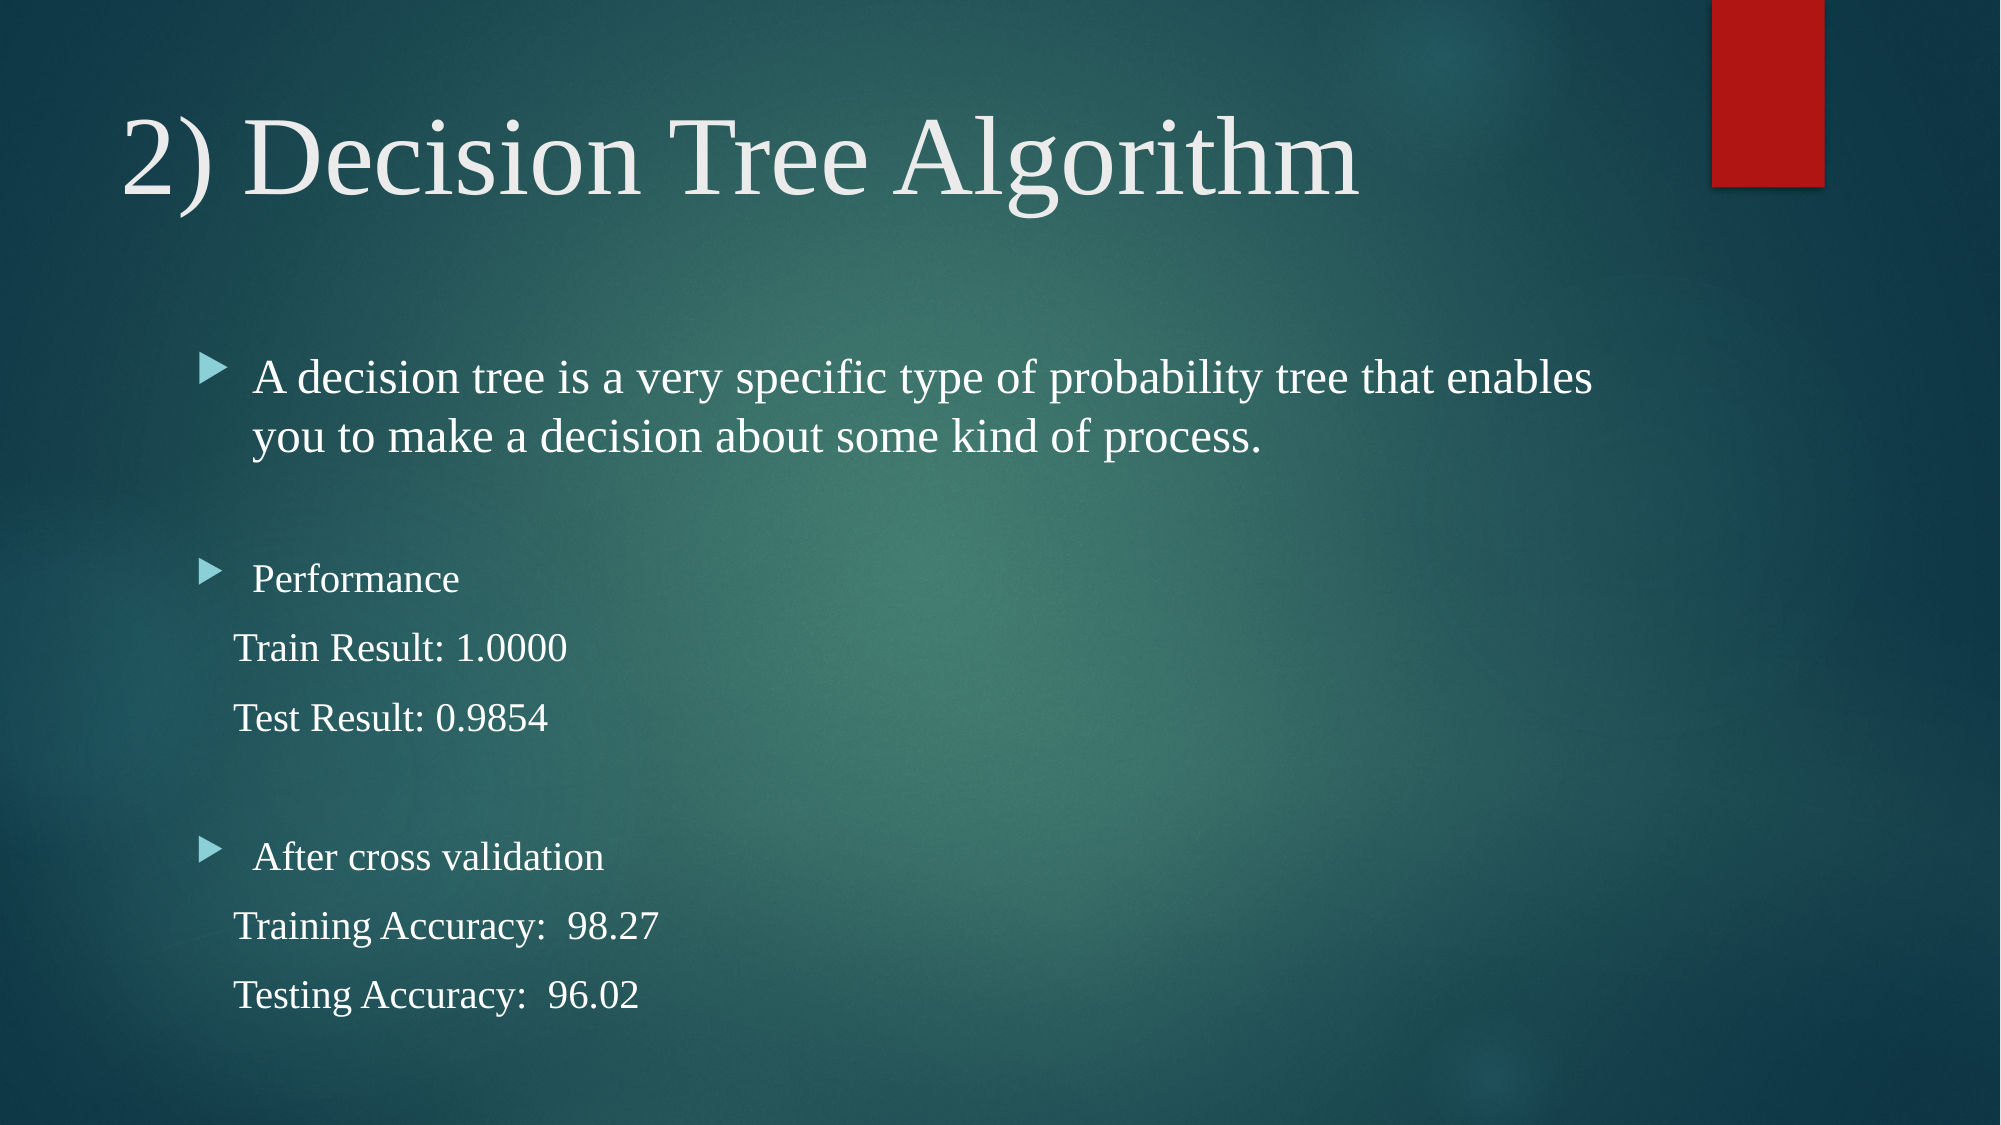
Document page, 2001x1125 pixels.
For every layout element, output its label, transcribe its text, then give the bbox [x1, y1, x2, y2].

list A decision tree is a very specific type of probability tree that enables you to make a decision about some kind of process. Performance Train Result: 1.0000 Test Result: 0.9854 After cross validation Training Accuracy: 98.27 Testing Accuracy: 96.02 [181, 336, 1649, 1025]
title 2) Decision Tree Algorithm [106, 74, 1649, 304]
picture [0, 0, 2001, 1125]
